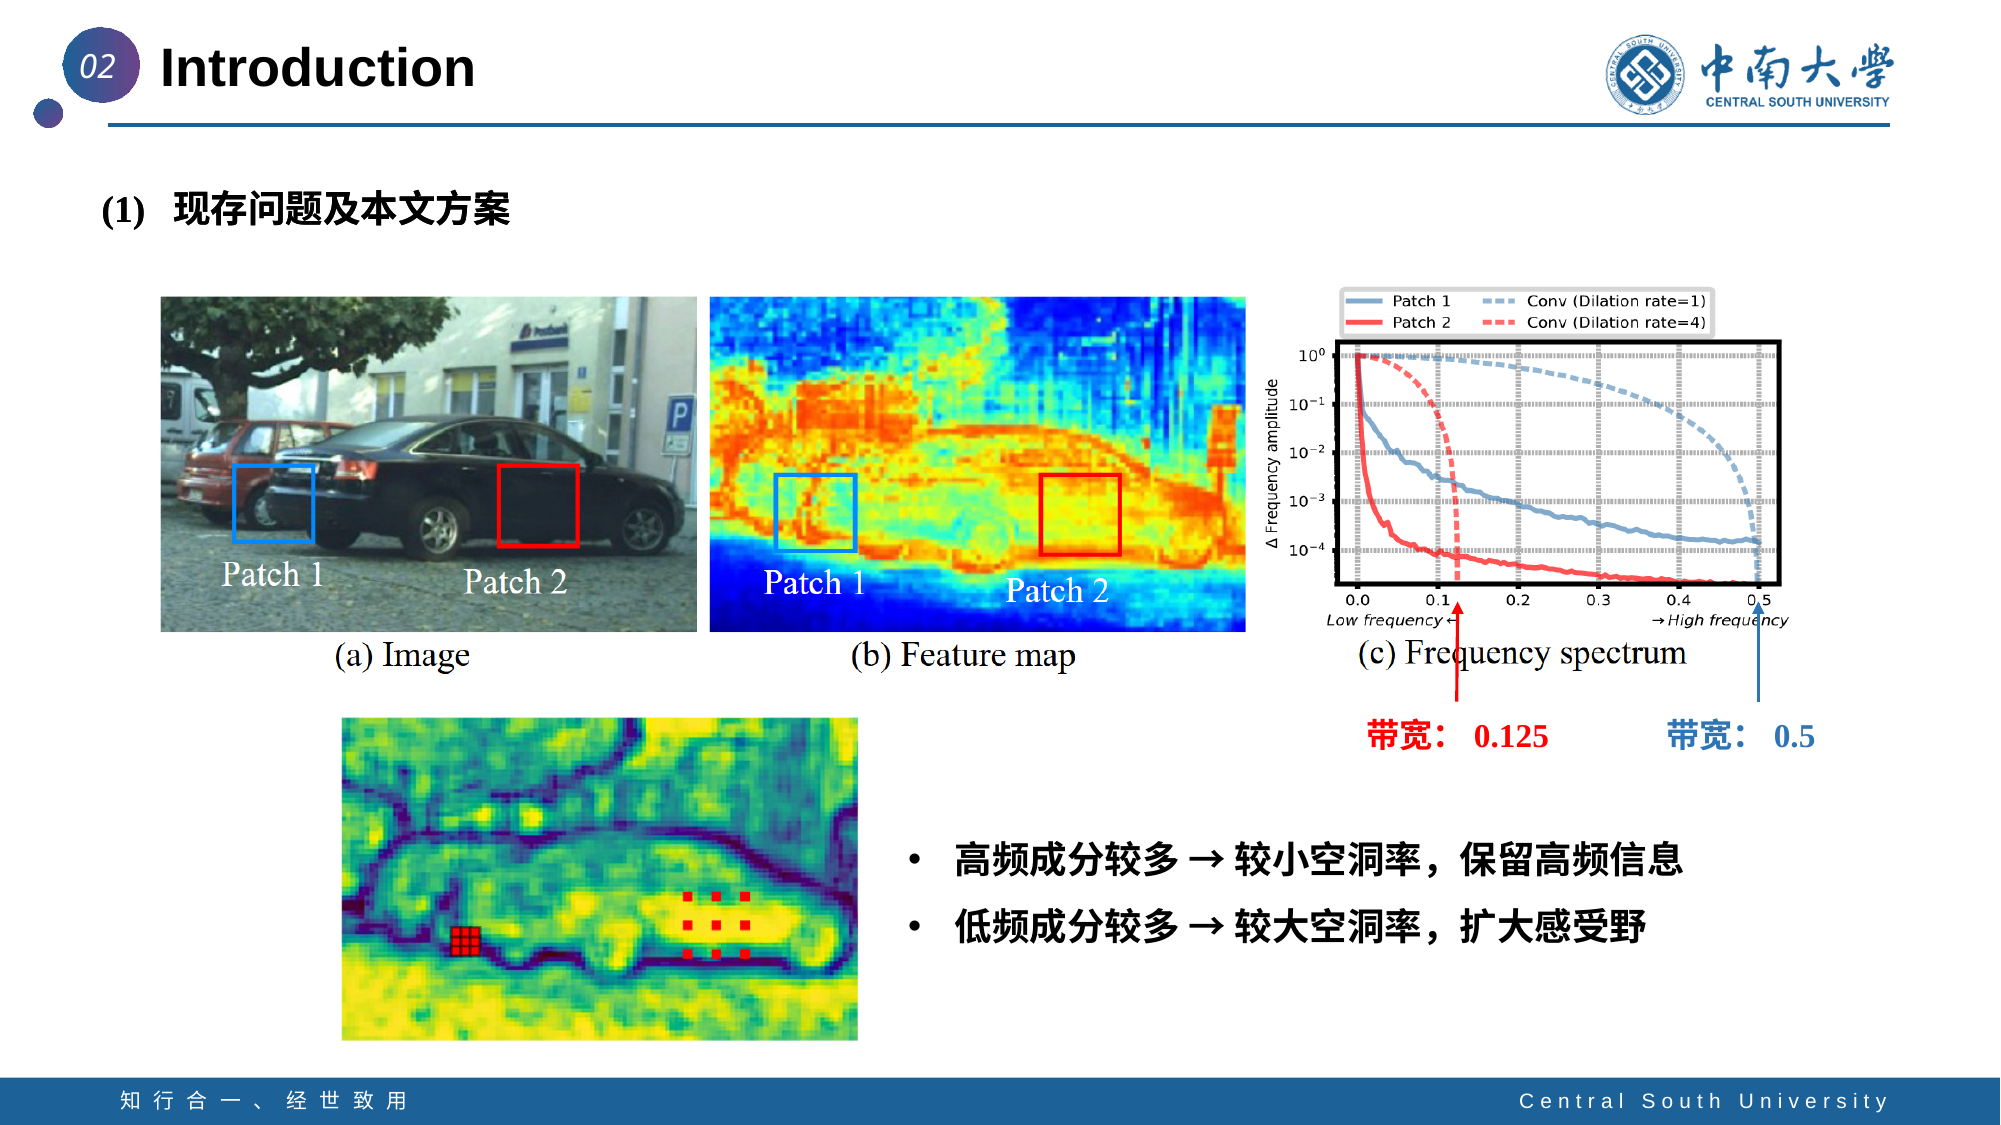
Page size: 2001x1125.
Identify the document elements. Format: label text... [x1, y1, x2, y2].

picture [152, 279, 1793, 676]
text_box 高频成分较多 → 较小空洞率，保留高频信息 低频成分较多 → 较大空洞率，扩大感受野 [893, 805, 1700, 956]
text_box 带宽：0.125 [1351, 706, 1564, 762]
text_box Central South University [1504, 1080, 1902, 1120]
text_box 知行合一、经世致用 [105, 1080, 423, 1120]
text_box [0, 1077, 2000, 1125]
text_box (1) 现存问题及本文方案 [86, 177, 558, 238]
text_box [33, 26, 153, 128]
text_box 带宽：0.5 [1651, 706, 1831, 762]
picture [1595, 28, 1907, 121]
picture [332, 704, 868, 1049]
text_box Introduction [160, 26, 532, 106]
